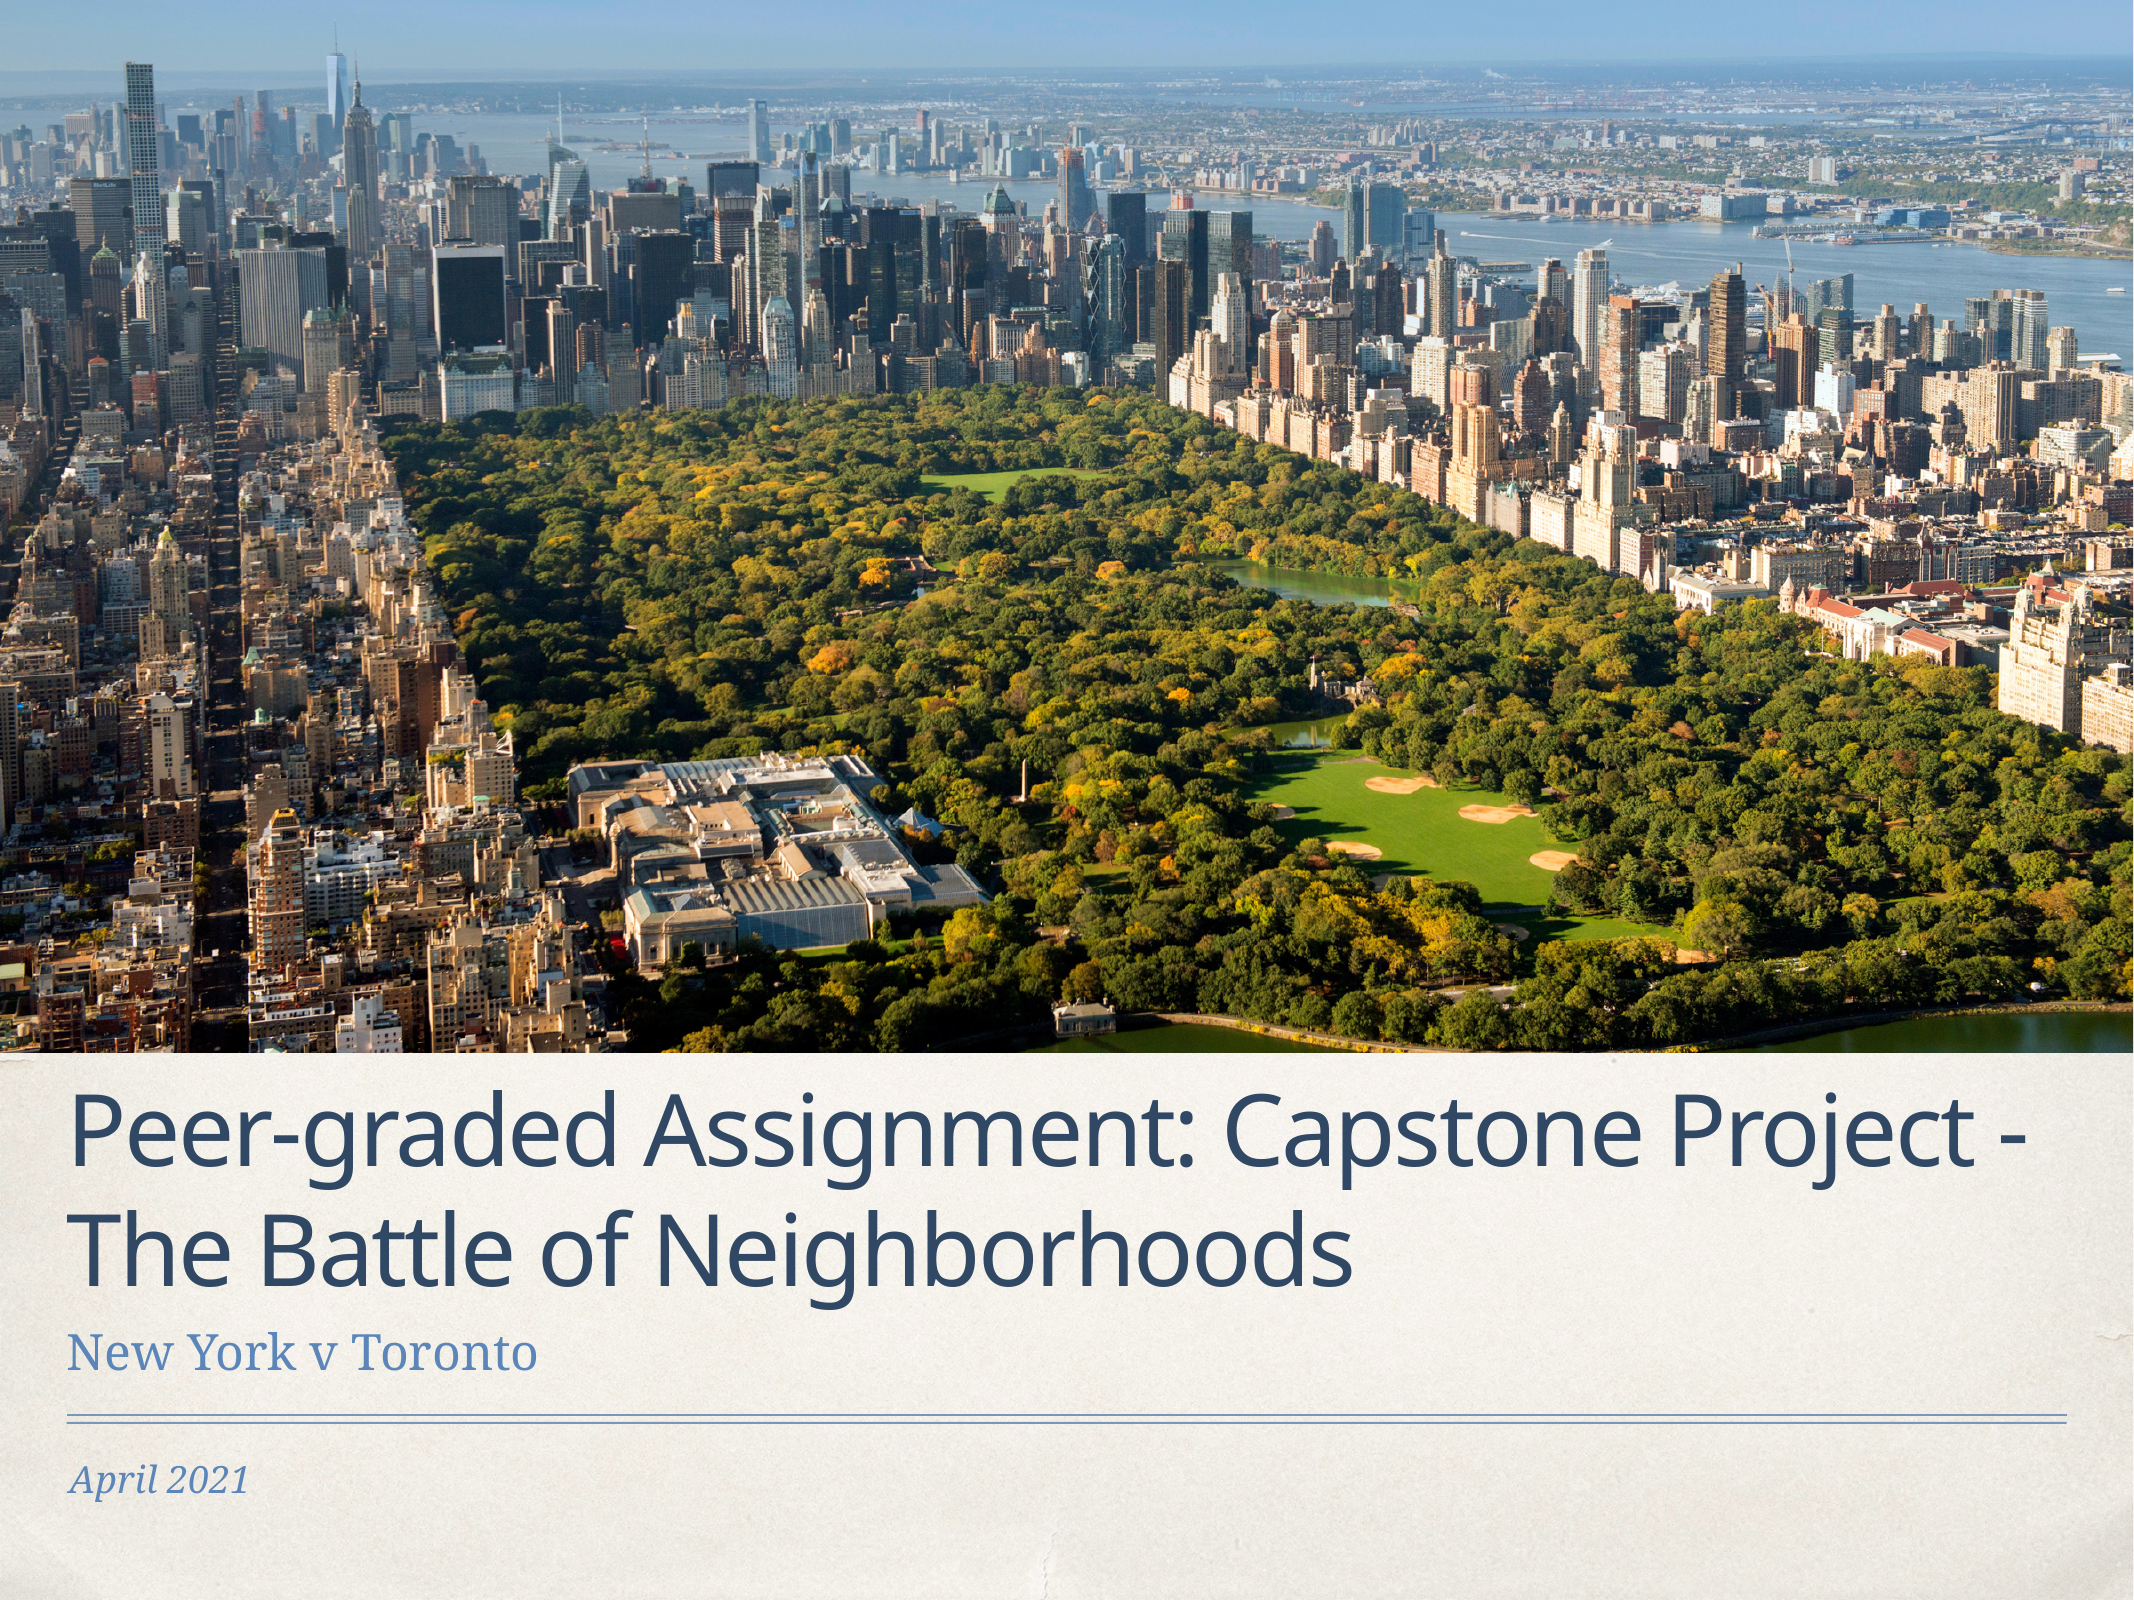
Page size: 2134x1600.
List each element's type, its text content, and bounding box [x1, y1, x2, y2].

picture [0, 0, 2134, 1600]
list April 2021 [60, 1446, 2072, 1510]
list New York v Toronto [57, 1311, 2076, 1397]
title Peer-graded Assignment: Capstone Project - The Battle of Neighborhoods [57, 1132, 2076, 1311]
